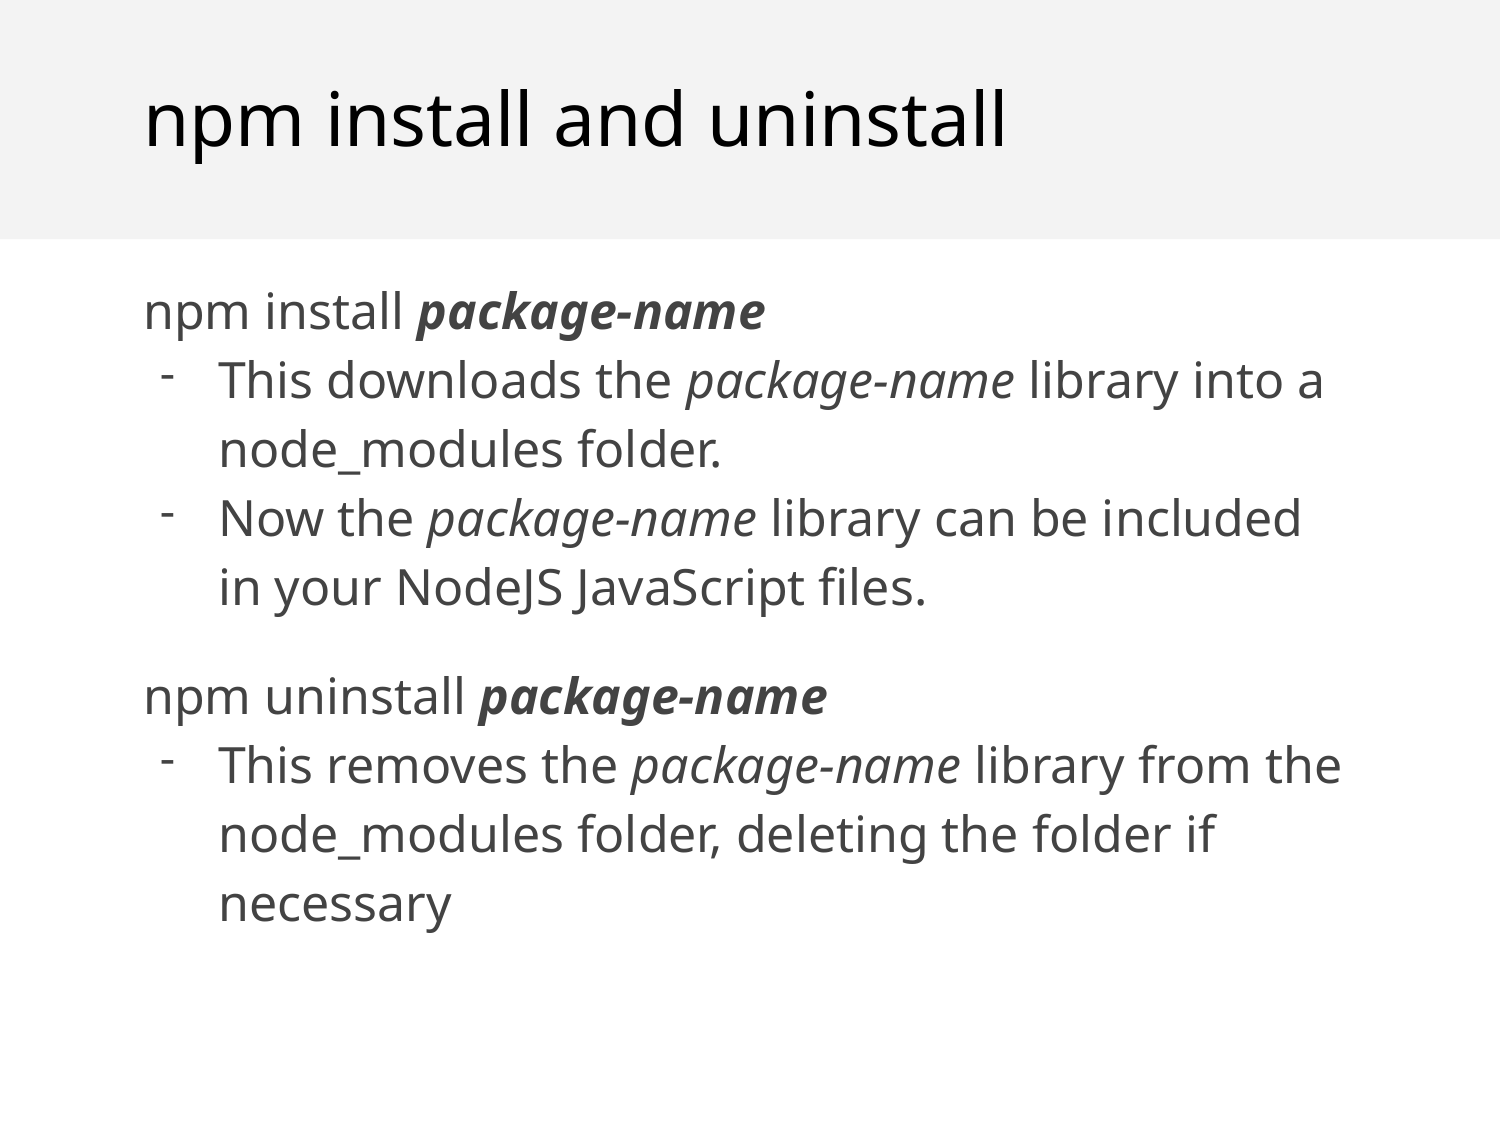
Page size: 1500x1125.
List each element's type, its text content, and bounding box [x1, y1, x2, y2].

text_box npm install package-name This downloads the package-name library into a node_modules folder. Now the package-name library can be included in your NodeJS JavaScript files. npm uninstall package-name This removes the package-name library from the node_modules folder, deleting the folder if necessary [128, 255, 1372, 1003]
text_box npm install and uninstall [128, 56, 1372, 183]
